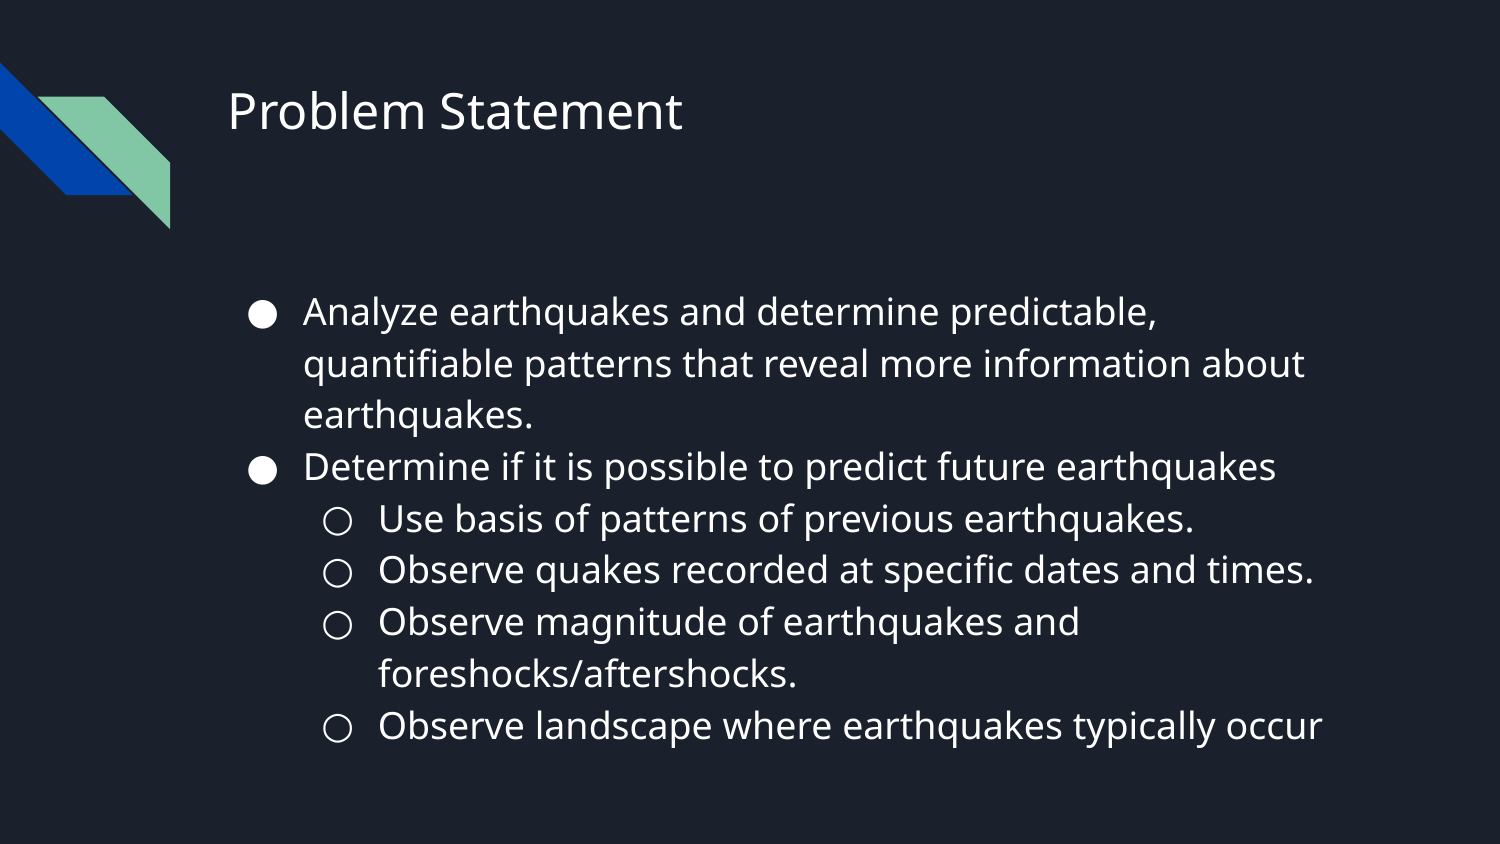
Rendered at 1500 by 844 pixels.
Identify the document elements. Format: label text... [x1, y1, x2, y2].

list Analyze earthquakes and determine predictable, quantifiable patterns that reveal more information about earthquakes. Determine if it is possible to predict future earthquakes Use basis of patterns of previous earthquakes. Observe quakes recorded at specific dates and times. Observe magnitude of earthquakes and foreshocks/aftershocks. Observe landscape where earthquakes typically occur [212, 266, 1368, 711]
title Problem Statement [212, 64, 1368, 215]
